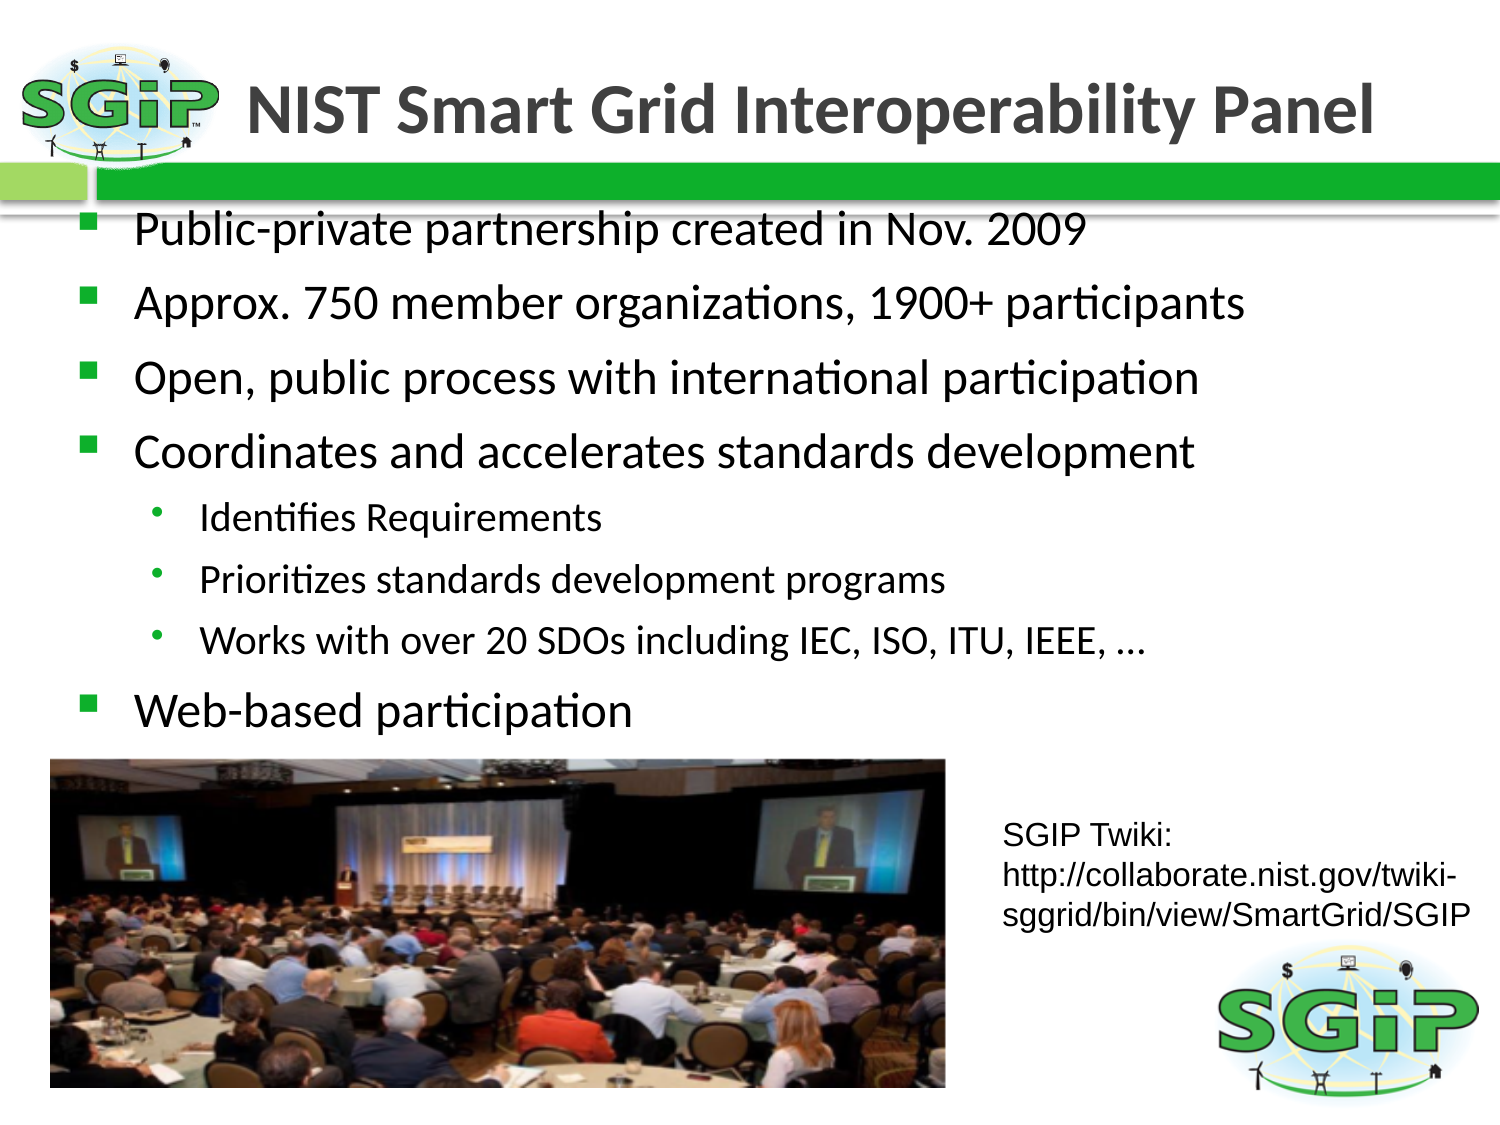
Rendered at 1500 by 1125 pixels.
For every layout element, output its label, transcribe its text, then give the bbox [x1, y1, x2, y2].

title NIST Smart Grid Interoperability Panel [231, 21, 1500, 188]
text_box SGIP Twiki: http://collaborate.nist.gov/twiki-sggrid/bin/view/SmartGrid/SGIP [987, 806, 1500, 941]
picture [16, 40, 220, 171]
picture [49, 755, 949, 1088]
list Public-private partnership created in Nov. 2009 Approx. 750 member organizations, 1900+ participants Open, public process with international participation Coordinates and accelerates standards development Identifies Requirements Prioritizes standards development programs Works with over 20 SDOs including IEC, ISO, ITU, IEEE, … Web-based participation [62, 187, 1463, 1000]
picture [1212, 941, 1479, 1110]
